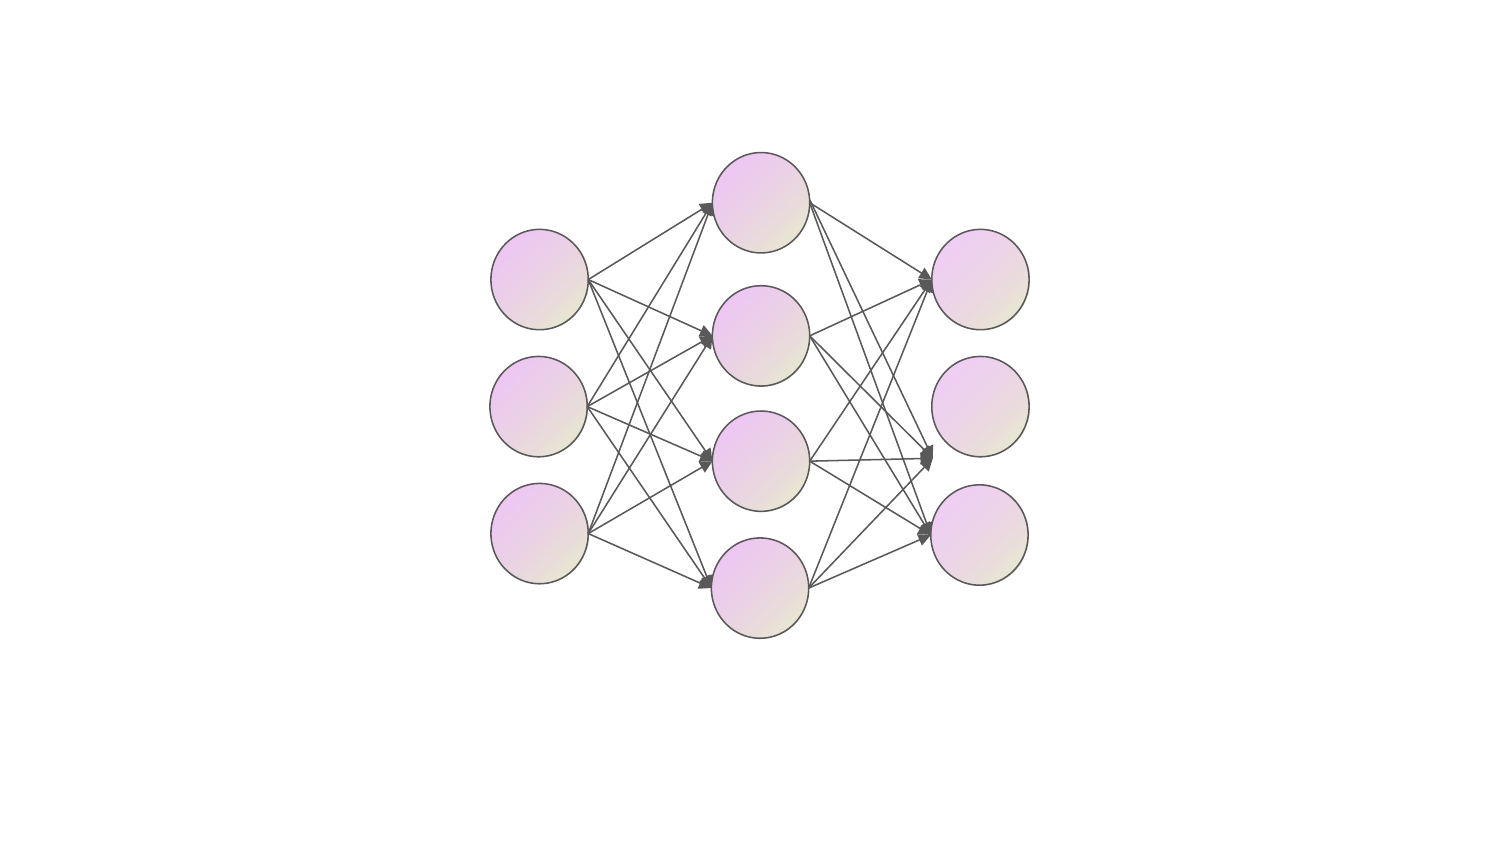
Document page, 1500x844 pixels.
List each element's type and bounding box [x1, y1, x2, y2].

text_box [490, 483, 580, 584]
text_box [940, 356, 1030, 457]
text_box [490, 229, 580, 330]
text_box [712, 152, 810, 253]
text_box [489, 356, 580, 457]
text_box [587, 202, 713, 335]
text_box [808, 279, 933, 457]
text_box [808, 458, 934, 535]
text_box [718, 285, 802, 387]
text_box [809, 202, 931, 277]
text_box [939, 484, 1029, 586]
text_box [588, 533, 712, 589]
text_box [939, 229, 1030, 330]
text_box [712, 537, 808, 639]
text_box [718, 411, 802, 512]
text_box [808, 534, 932, 589]
text_box [587, 460, 713, 533]
text_box [587, 335, 713, 460]
